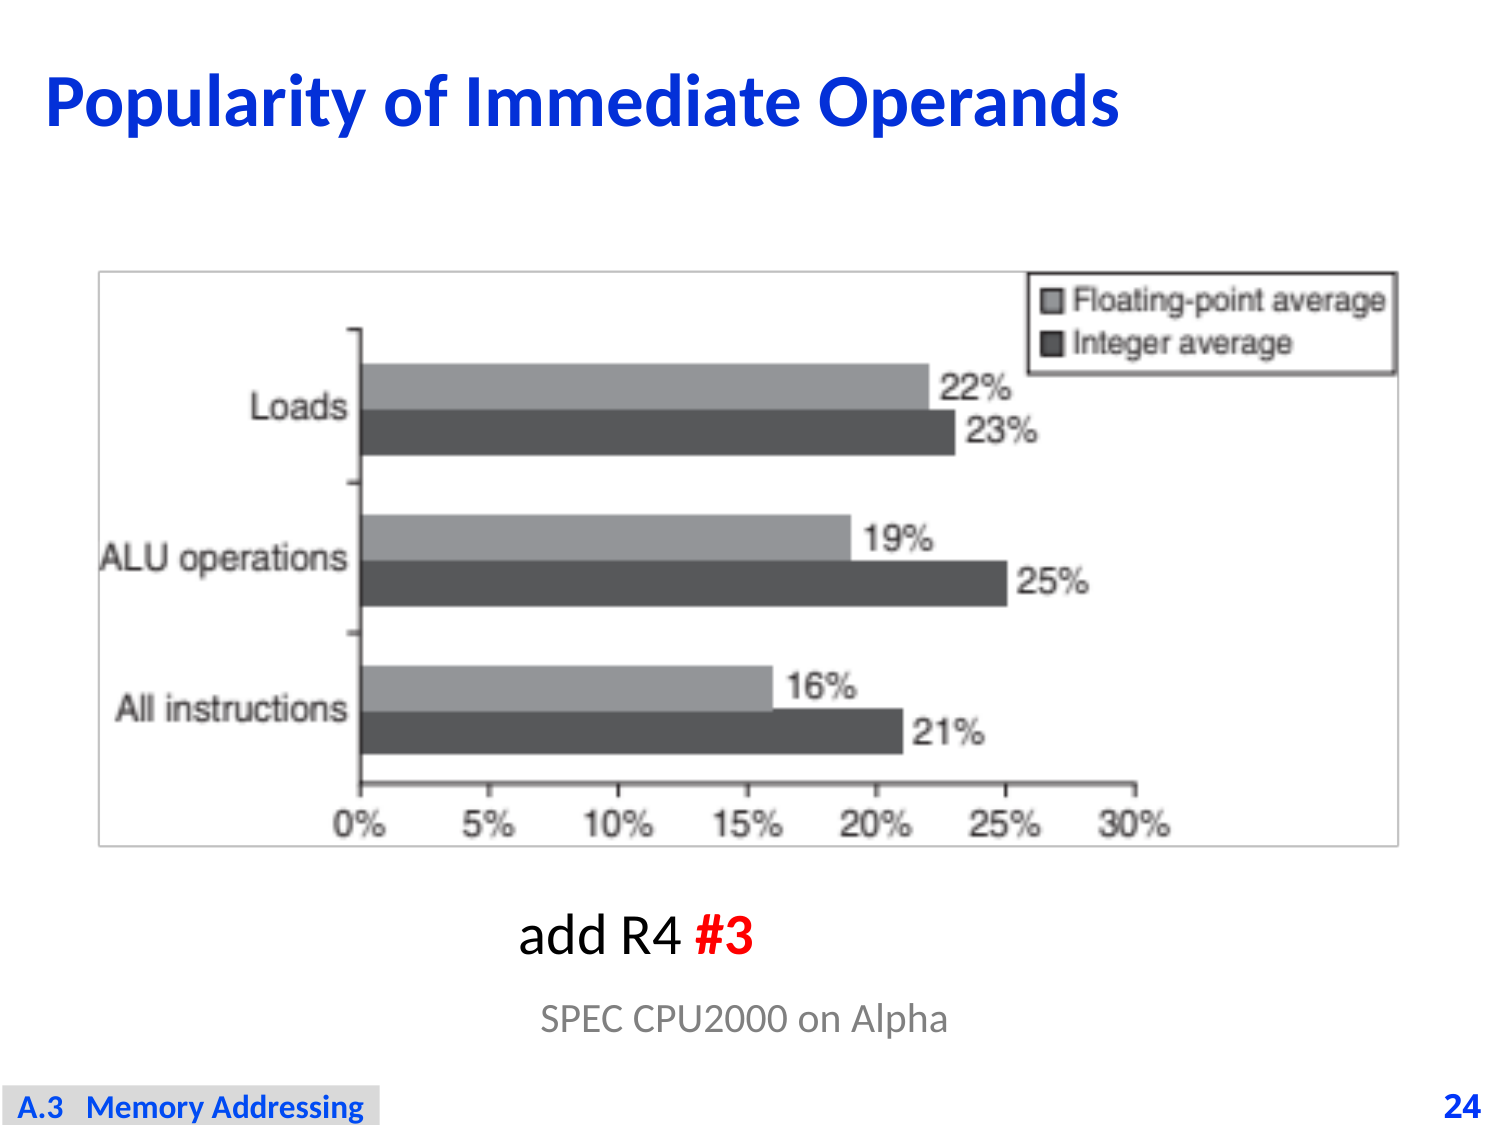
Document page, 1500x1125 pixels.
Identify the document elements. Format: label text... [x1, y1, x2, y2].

text_box SPEC CPU2000 on Alpha [525, 983, 965, 1049]
title Popularity of Immediate Operands [30, 26, 1474, 180]
slide_number 24 [1425, 1090, 1500, 1125]
text_box add R4 #3 [503, 889, 769, 974]
picture [87, 263, 1403, 848]
text_box A.3 Memory Addressing [2, 1085, 380, 1125]
